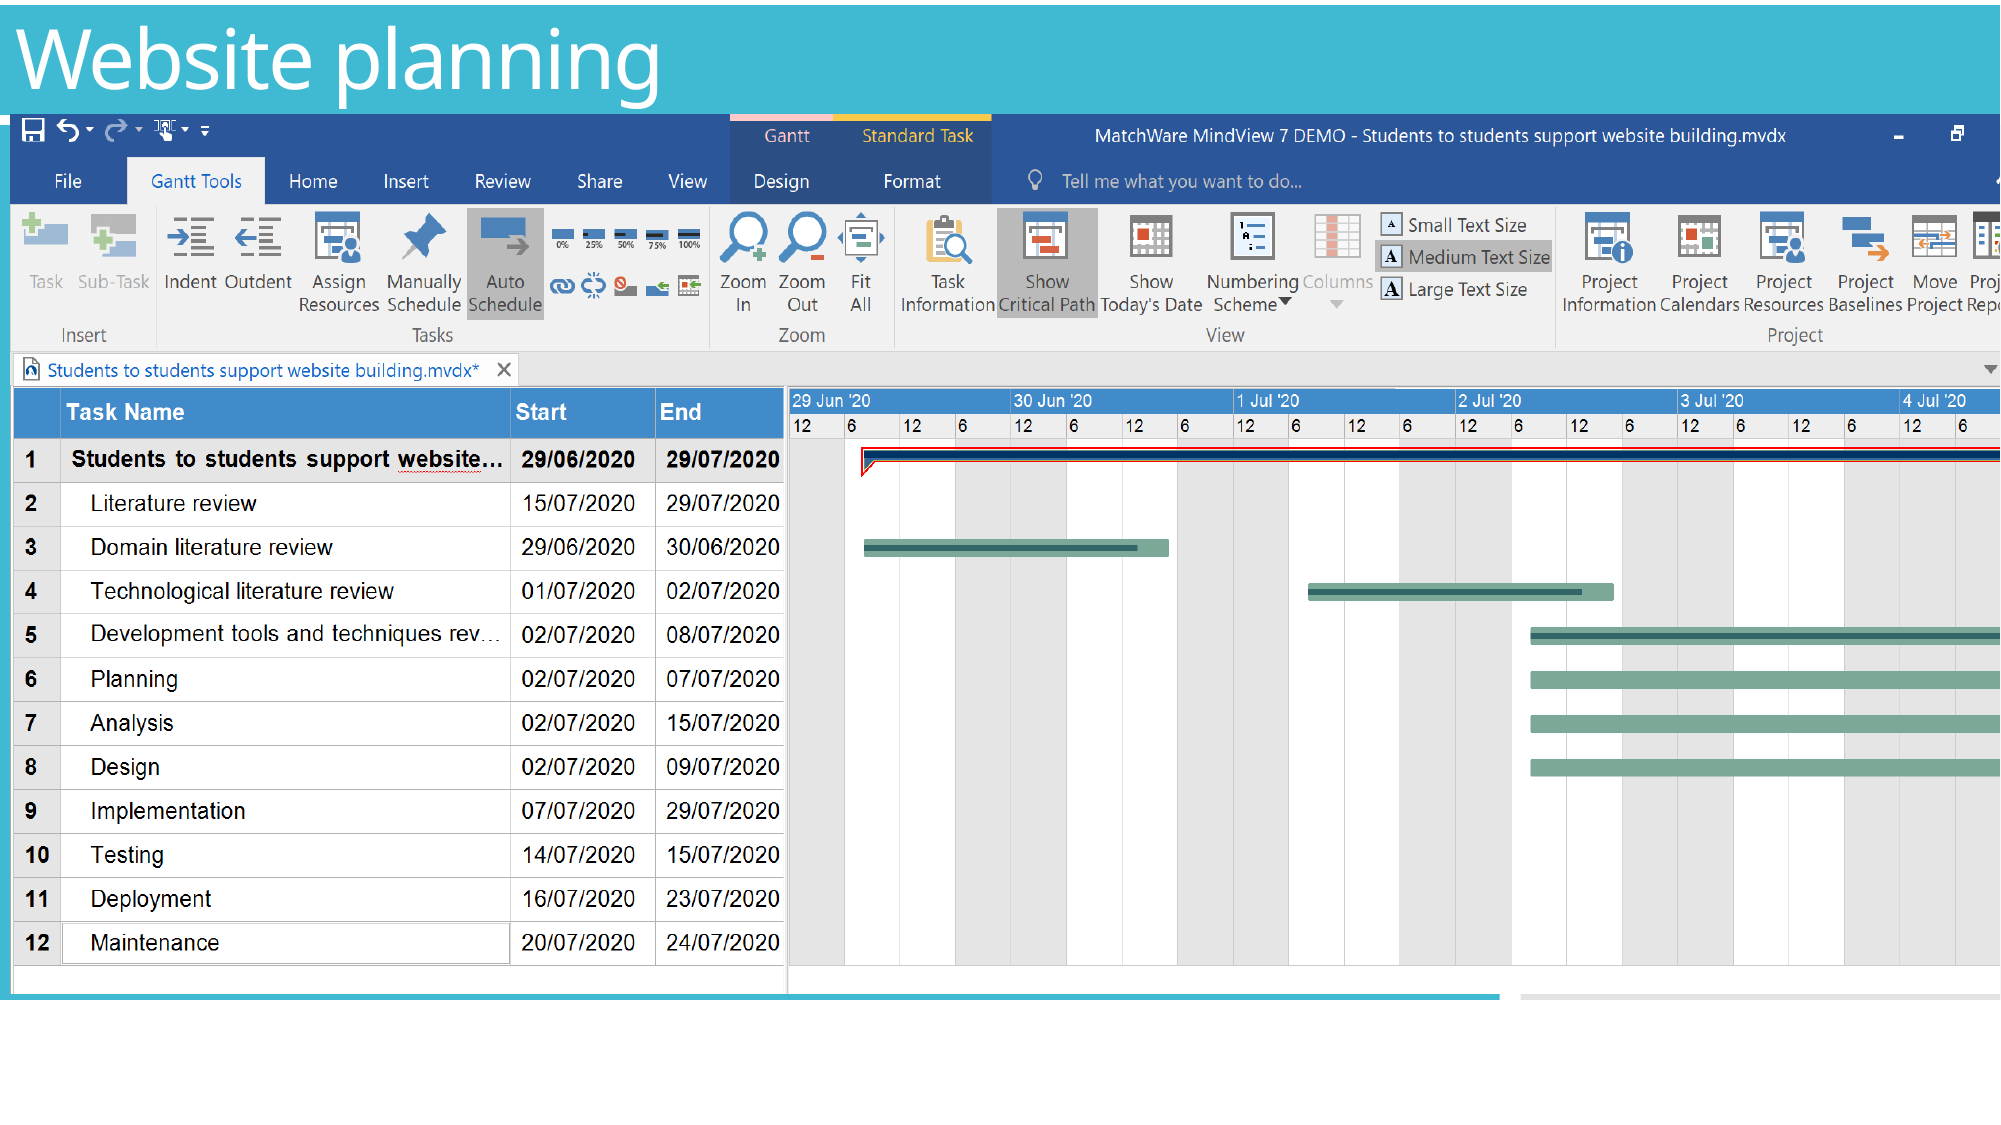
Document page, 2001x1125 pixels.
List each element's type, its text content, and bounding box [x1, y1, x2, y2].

title Website planning [0, 5, 2000, 115]
picture [10, 114, 2000, 995]
